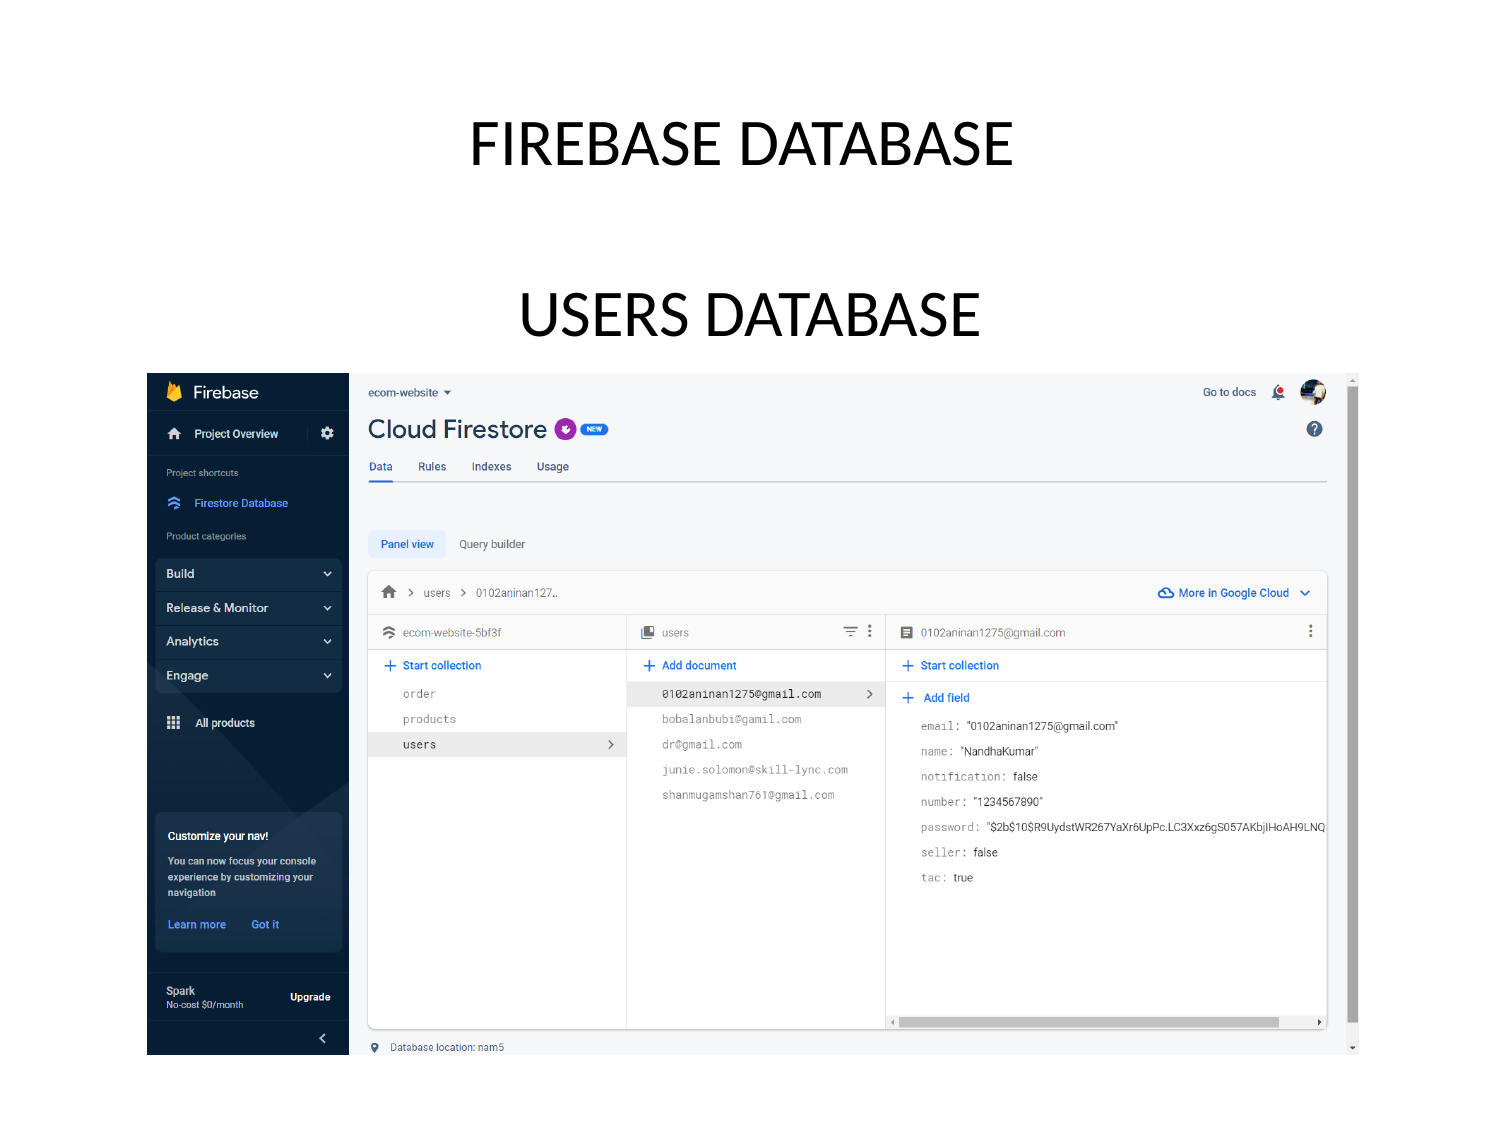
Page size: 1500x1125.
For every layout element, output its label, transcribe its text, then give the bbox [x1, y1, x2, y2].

list USERS DATABASE [75, 262, 1425, 1005]
picture [147, 373, 1359, 1055]
title FIREBASE DATABASE [75, 45, 1425, 233]
